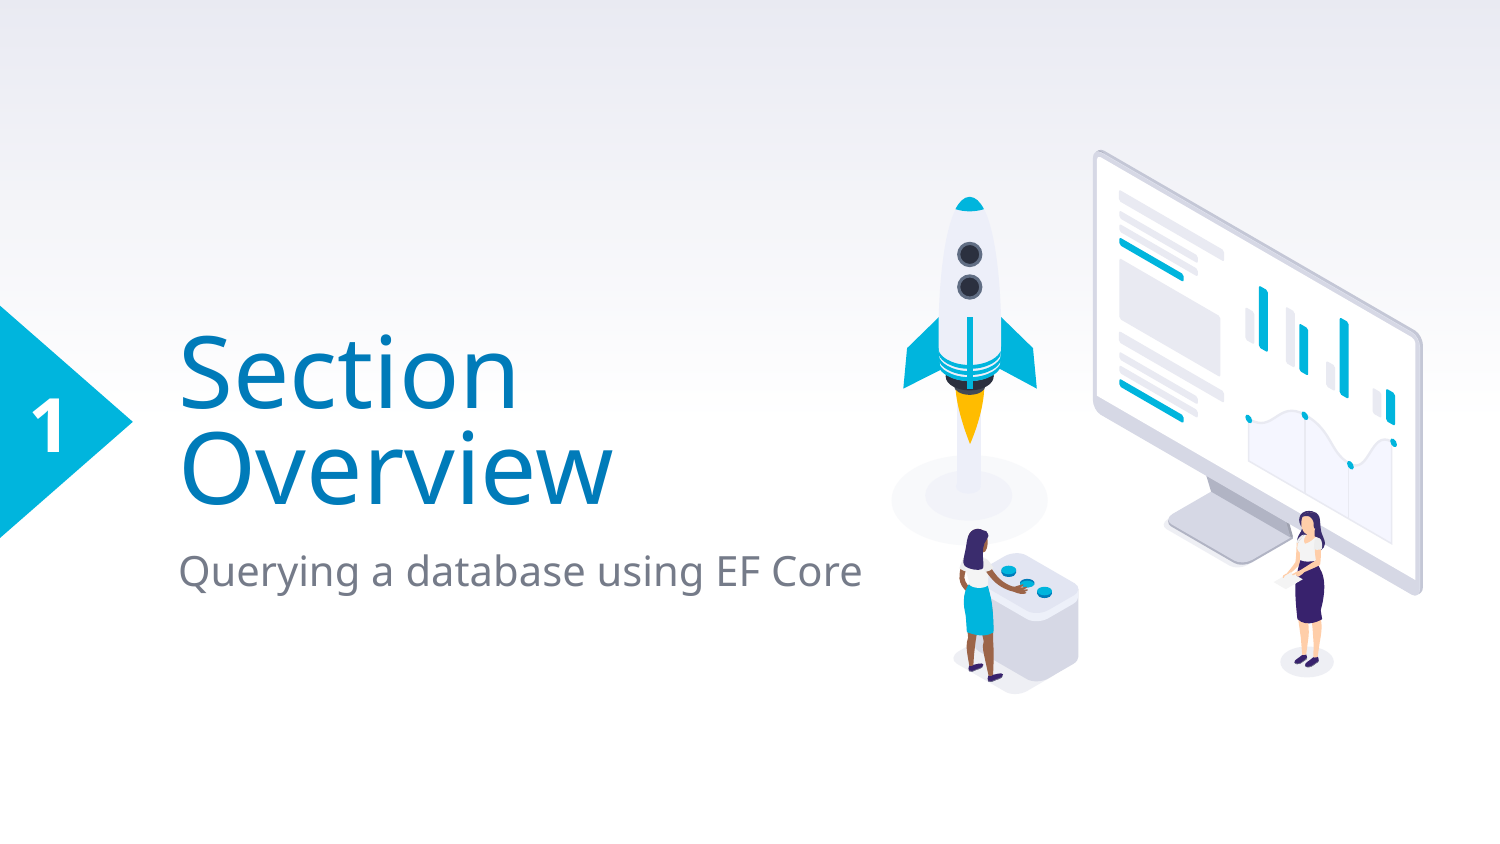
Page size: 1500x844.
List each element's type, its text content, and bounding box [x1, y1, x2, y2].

text_box 1 [0, 306, 100, 540]
title Section Overview [178, 333, 886, 524]
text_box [891, 149, 1424, 695]
subtitle Querying a database using EF Core [178, 539, 886, 603]
